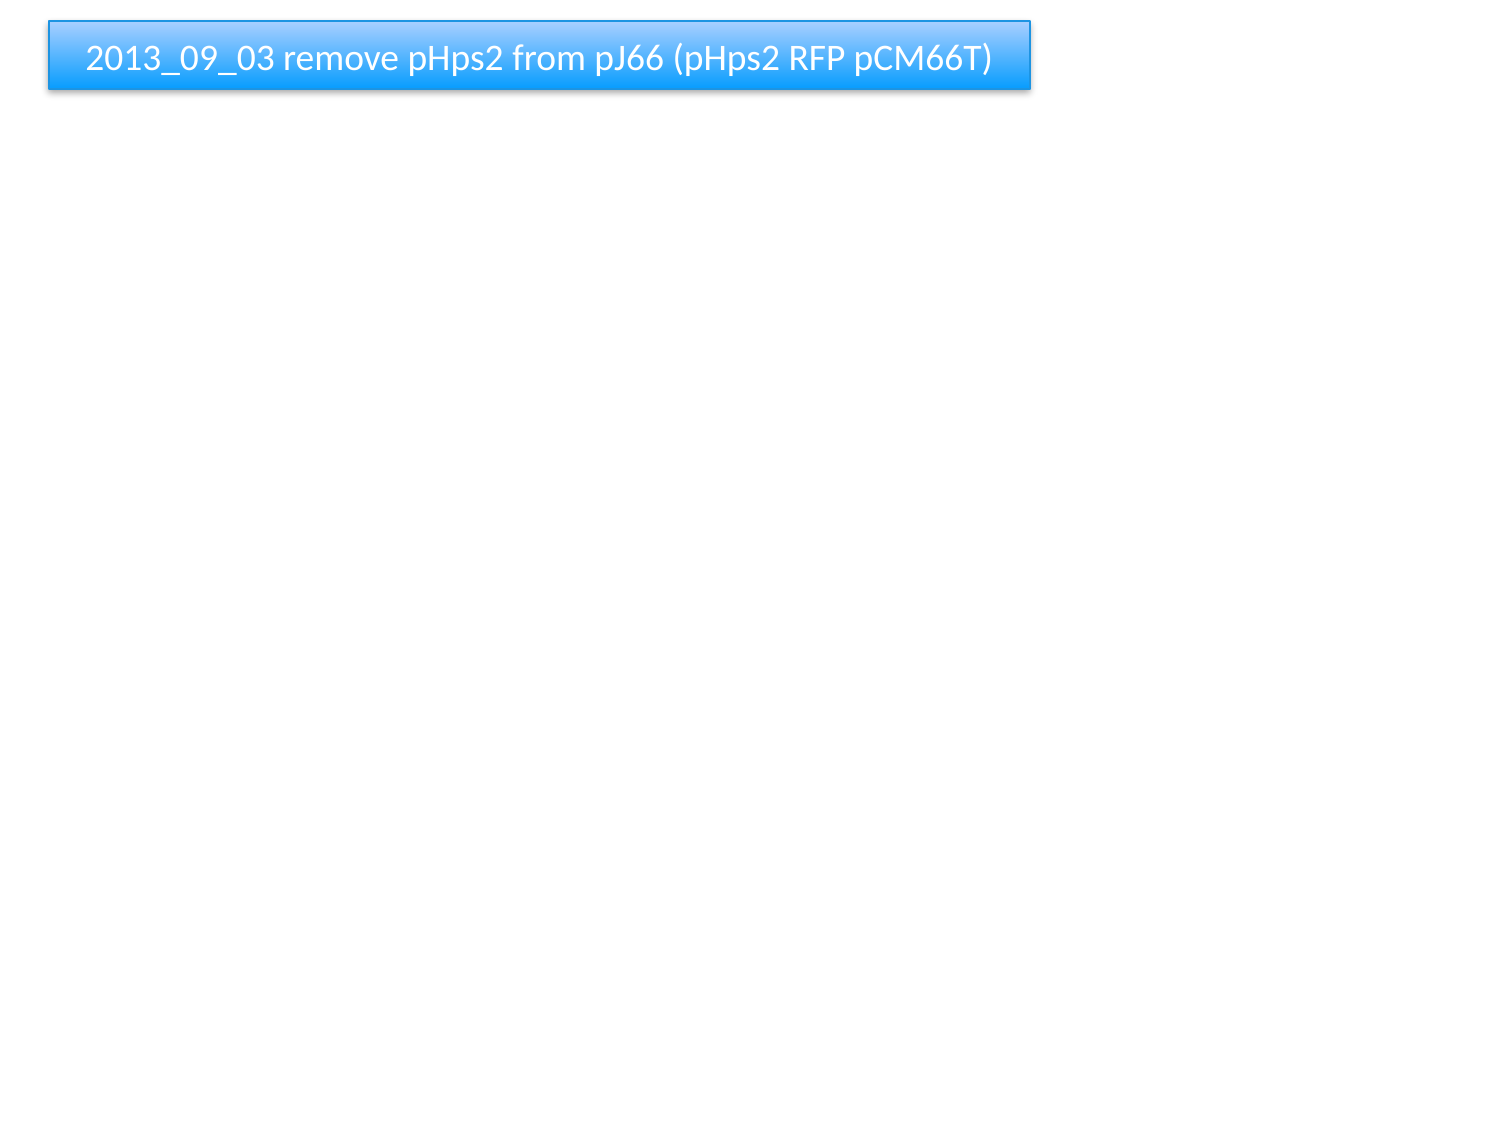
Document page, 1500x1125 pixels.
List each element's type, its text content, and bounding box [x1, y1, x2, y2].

text_box 2013_09_03 remove pHps2 from pJ66 (pHps2 RFP pCM66T) [48, 20, 1031, 90]
